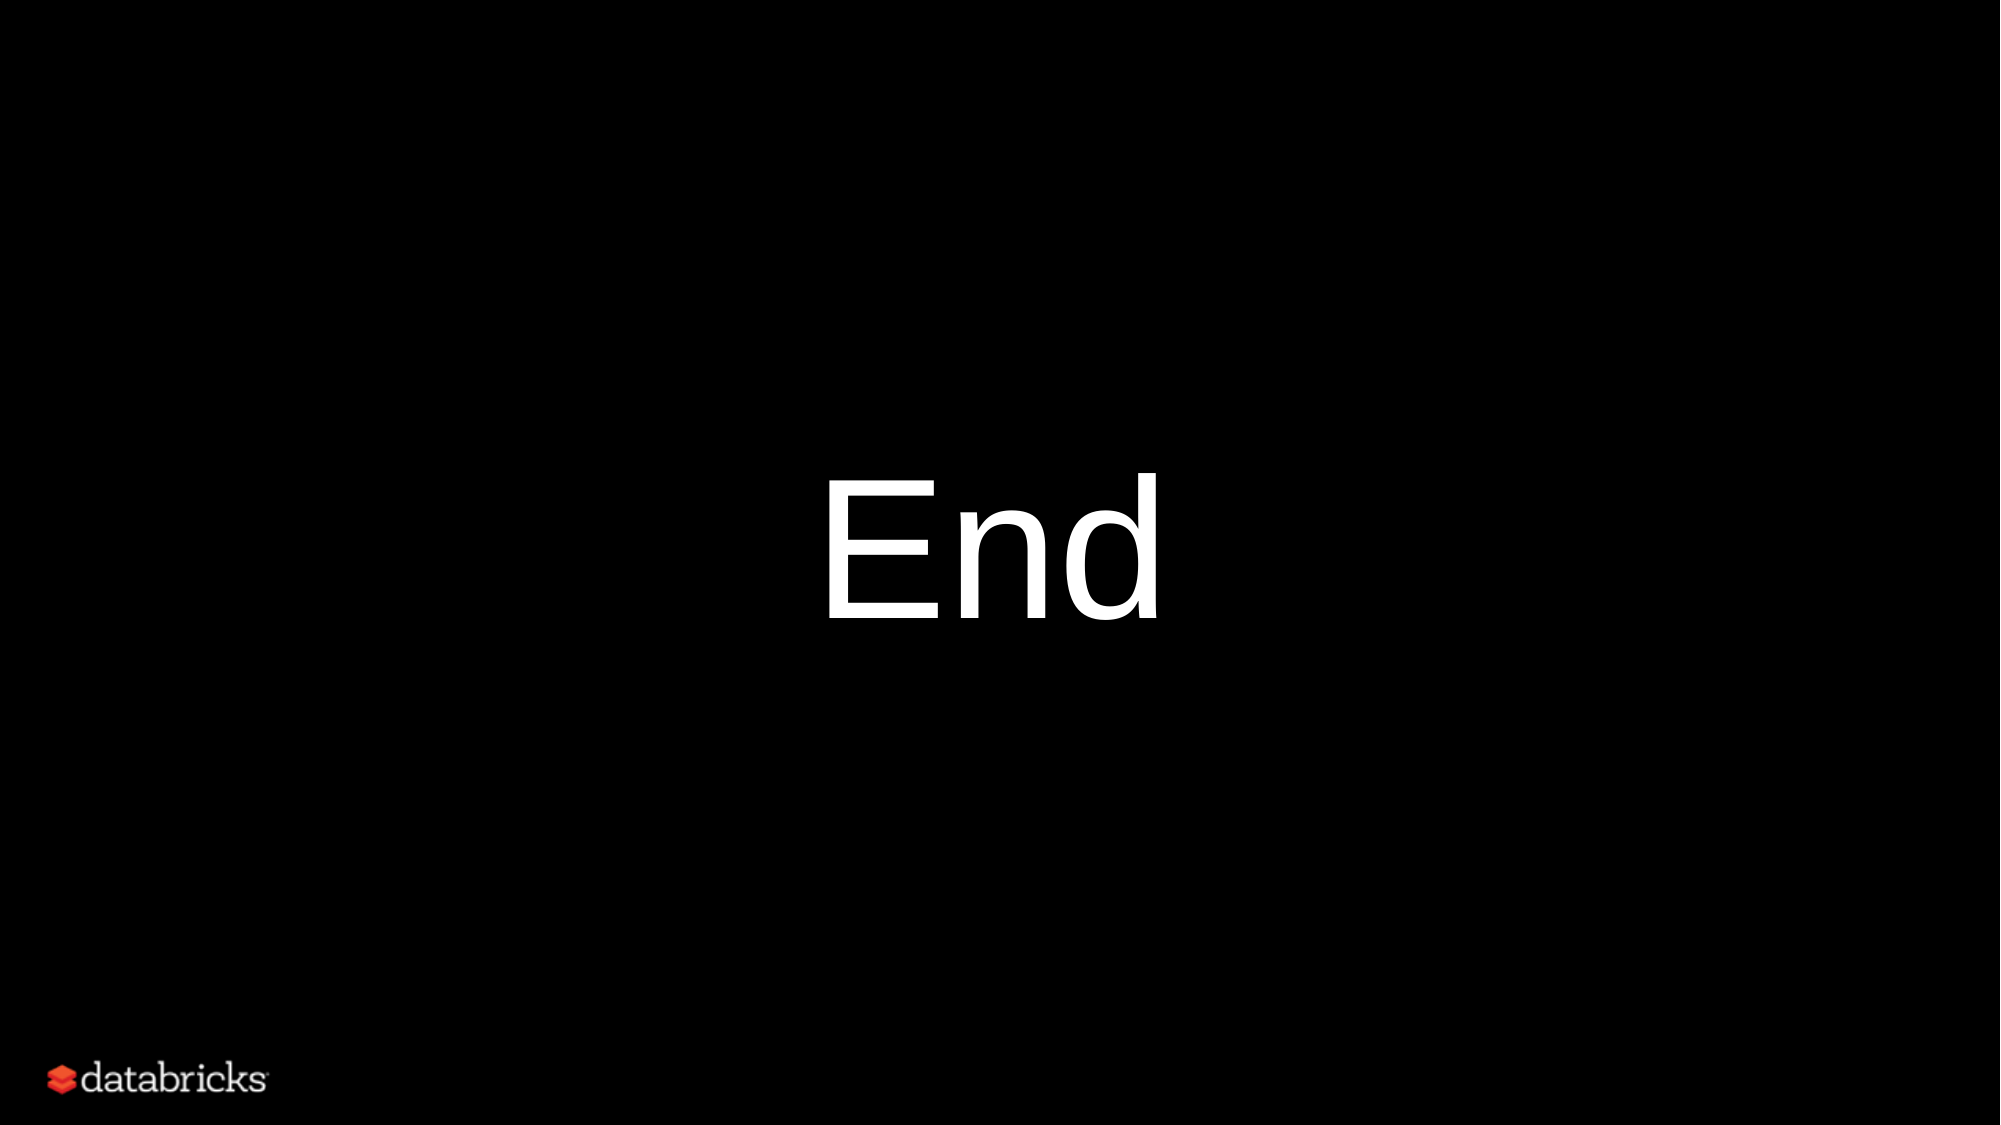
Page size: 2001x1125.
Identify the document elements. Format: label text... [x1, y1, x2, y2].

picture [43, 1058, 274, 1098]
title End [55, 410, 1929, 599]
